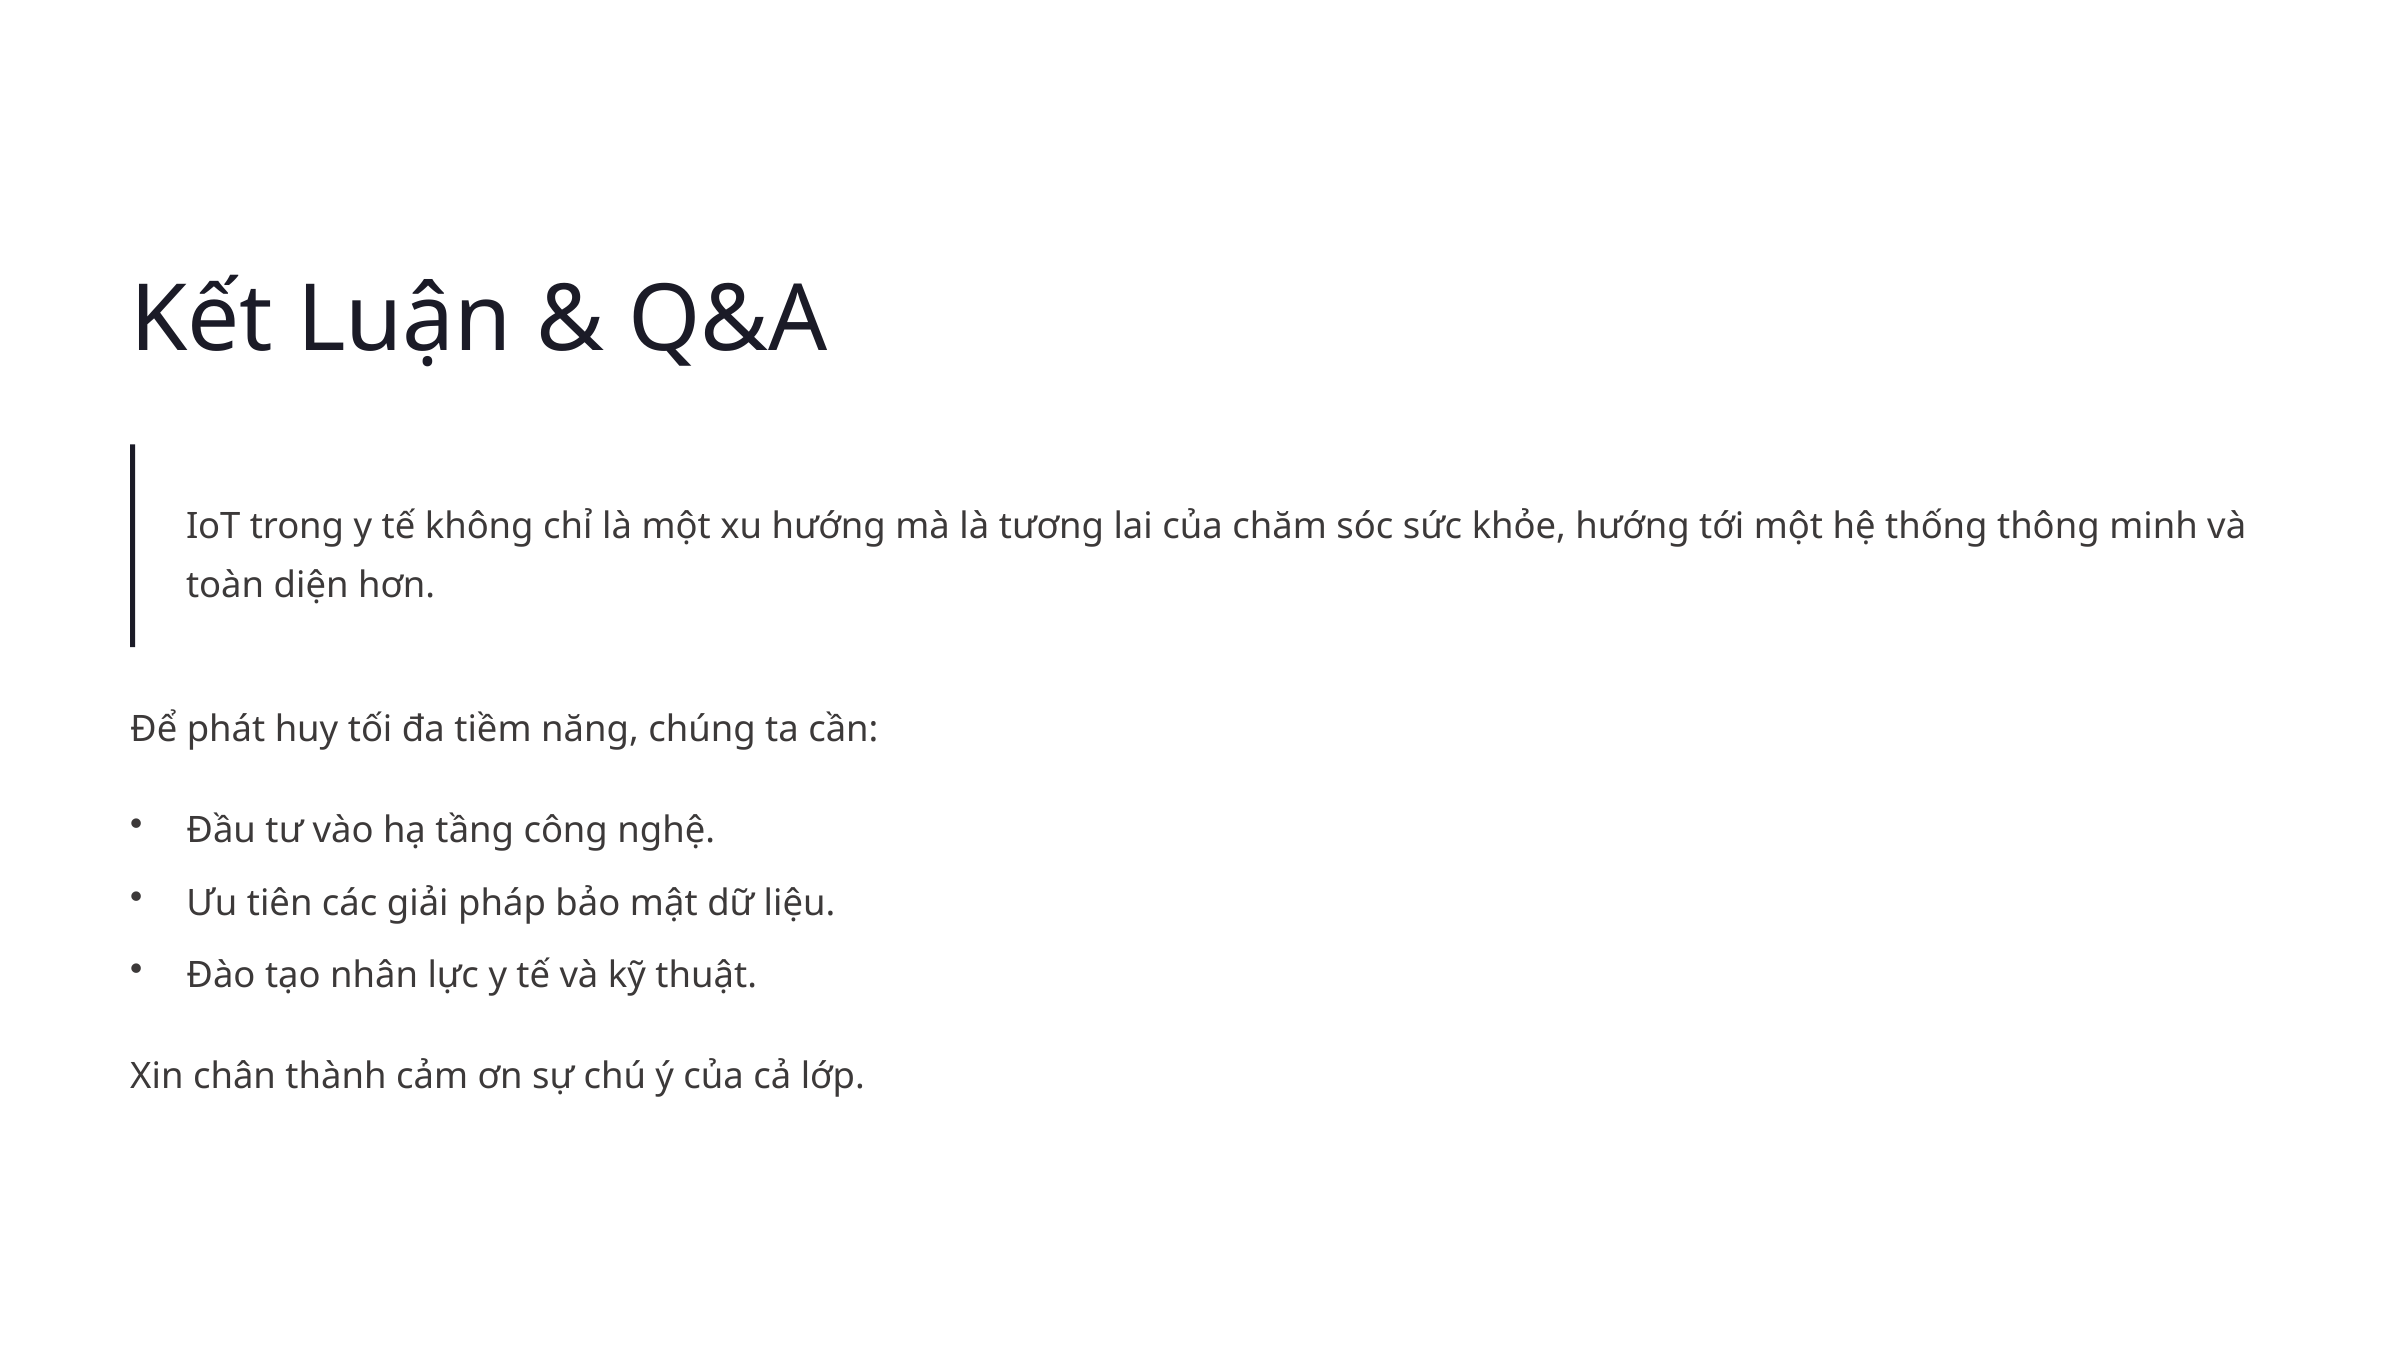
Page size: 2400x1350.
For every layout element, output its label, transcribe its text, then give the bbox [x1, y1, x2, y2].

text_box IoT trong y tế không chỉ là một xu hướng mà là tương lai của chăm sóc sức khỏe, hướng tới một hệ thống thông minh và toàn diện hơn. [186, 486, 2270, 606]
text_box Đầu tư vào hạ tầng công nghệ. [130, 790, 2270, 850]
text_box Đào tạo nhân lực y tế và kỹ thuật. [130, 935, 2270, 995]
text_box Xin chân thành cảm ơn sự chú ý của cả lớp. [130, 1036, 2270, 1097]
text_box Kết Luận & Q&A [130, 253, 1061, 370]
text_box [130, 444, 136, 648]
text_box Để phát huy tối đa tiềm năng, chúng ta cần: [130, 688, 2270, 749]
text_box Ưu tiên các giải pháp bảo mật dữ liệu. [130, 862, 2270, 923]
